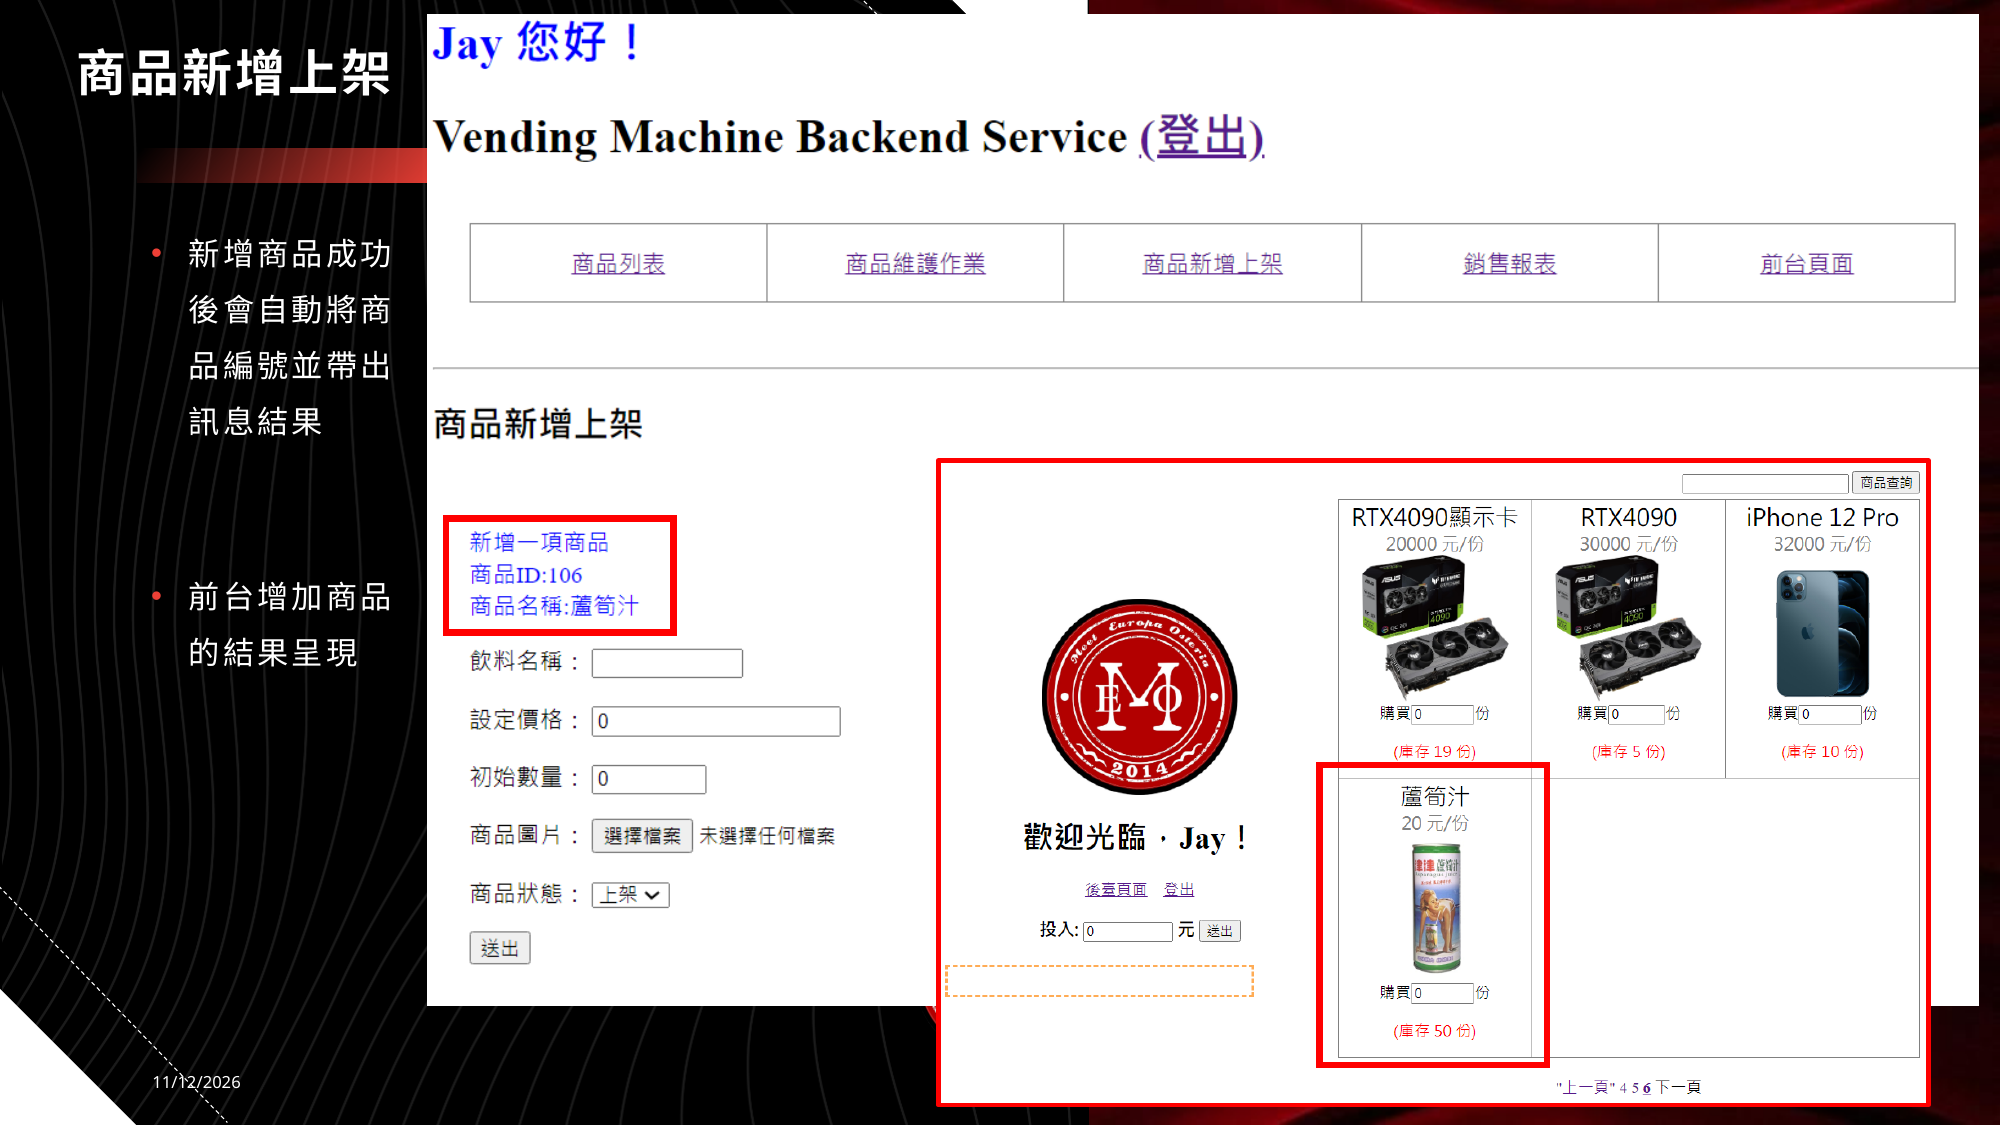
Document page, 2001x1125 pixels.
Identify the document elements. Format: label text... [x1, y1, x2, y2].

title 商品新增上架 [61, 27, 426, 124]
picture [426, 0, 2000, 1125]
text_box 新增商品成功後會自動將商品編號並帶出訊息結果 前台增加商品的結果呈現 [136, 207, 426, 946]
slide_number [137, 1065, 588, 1103]
